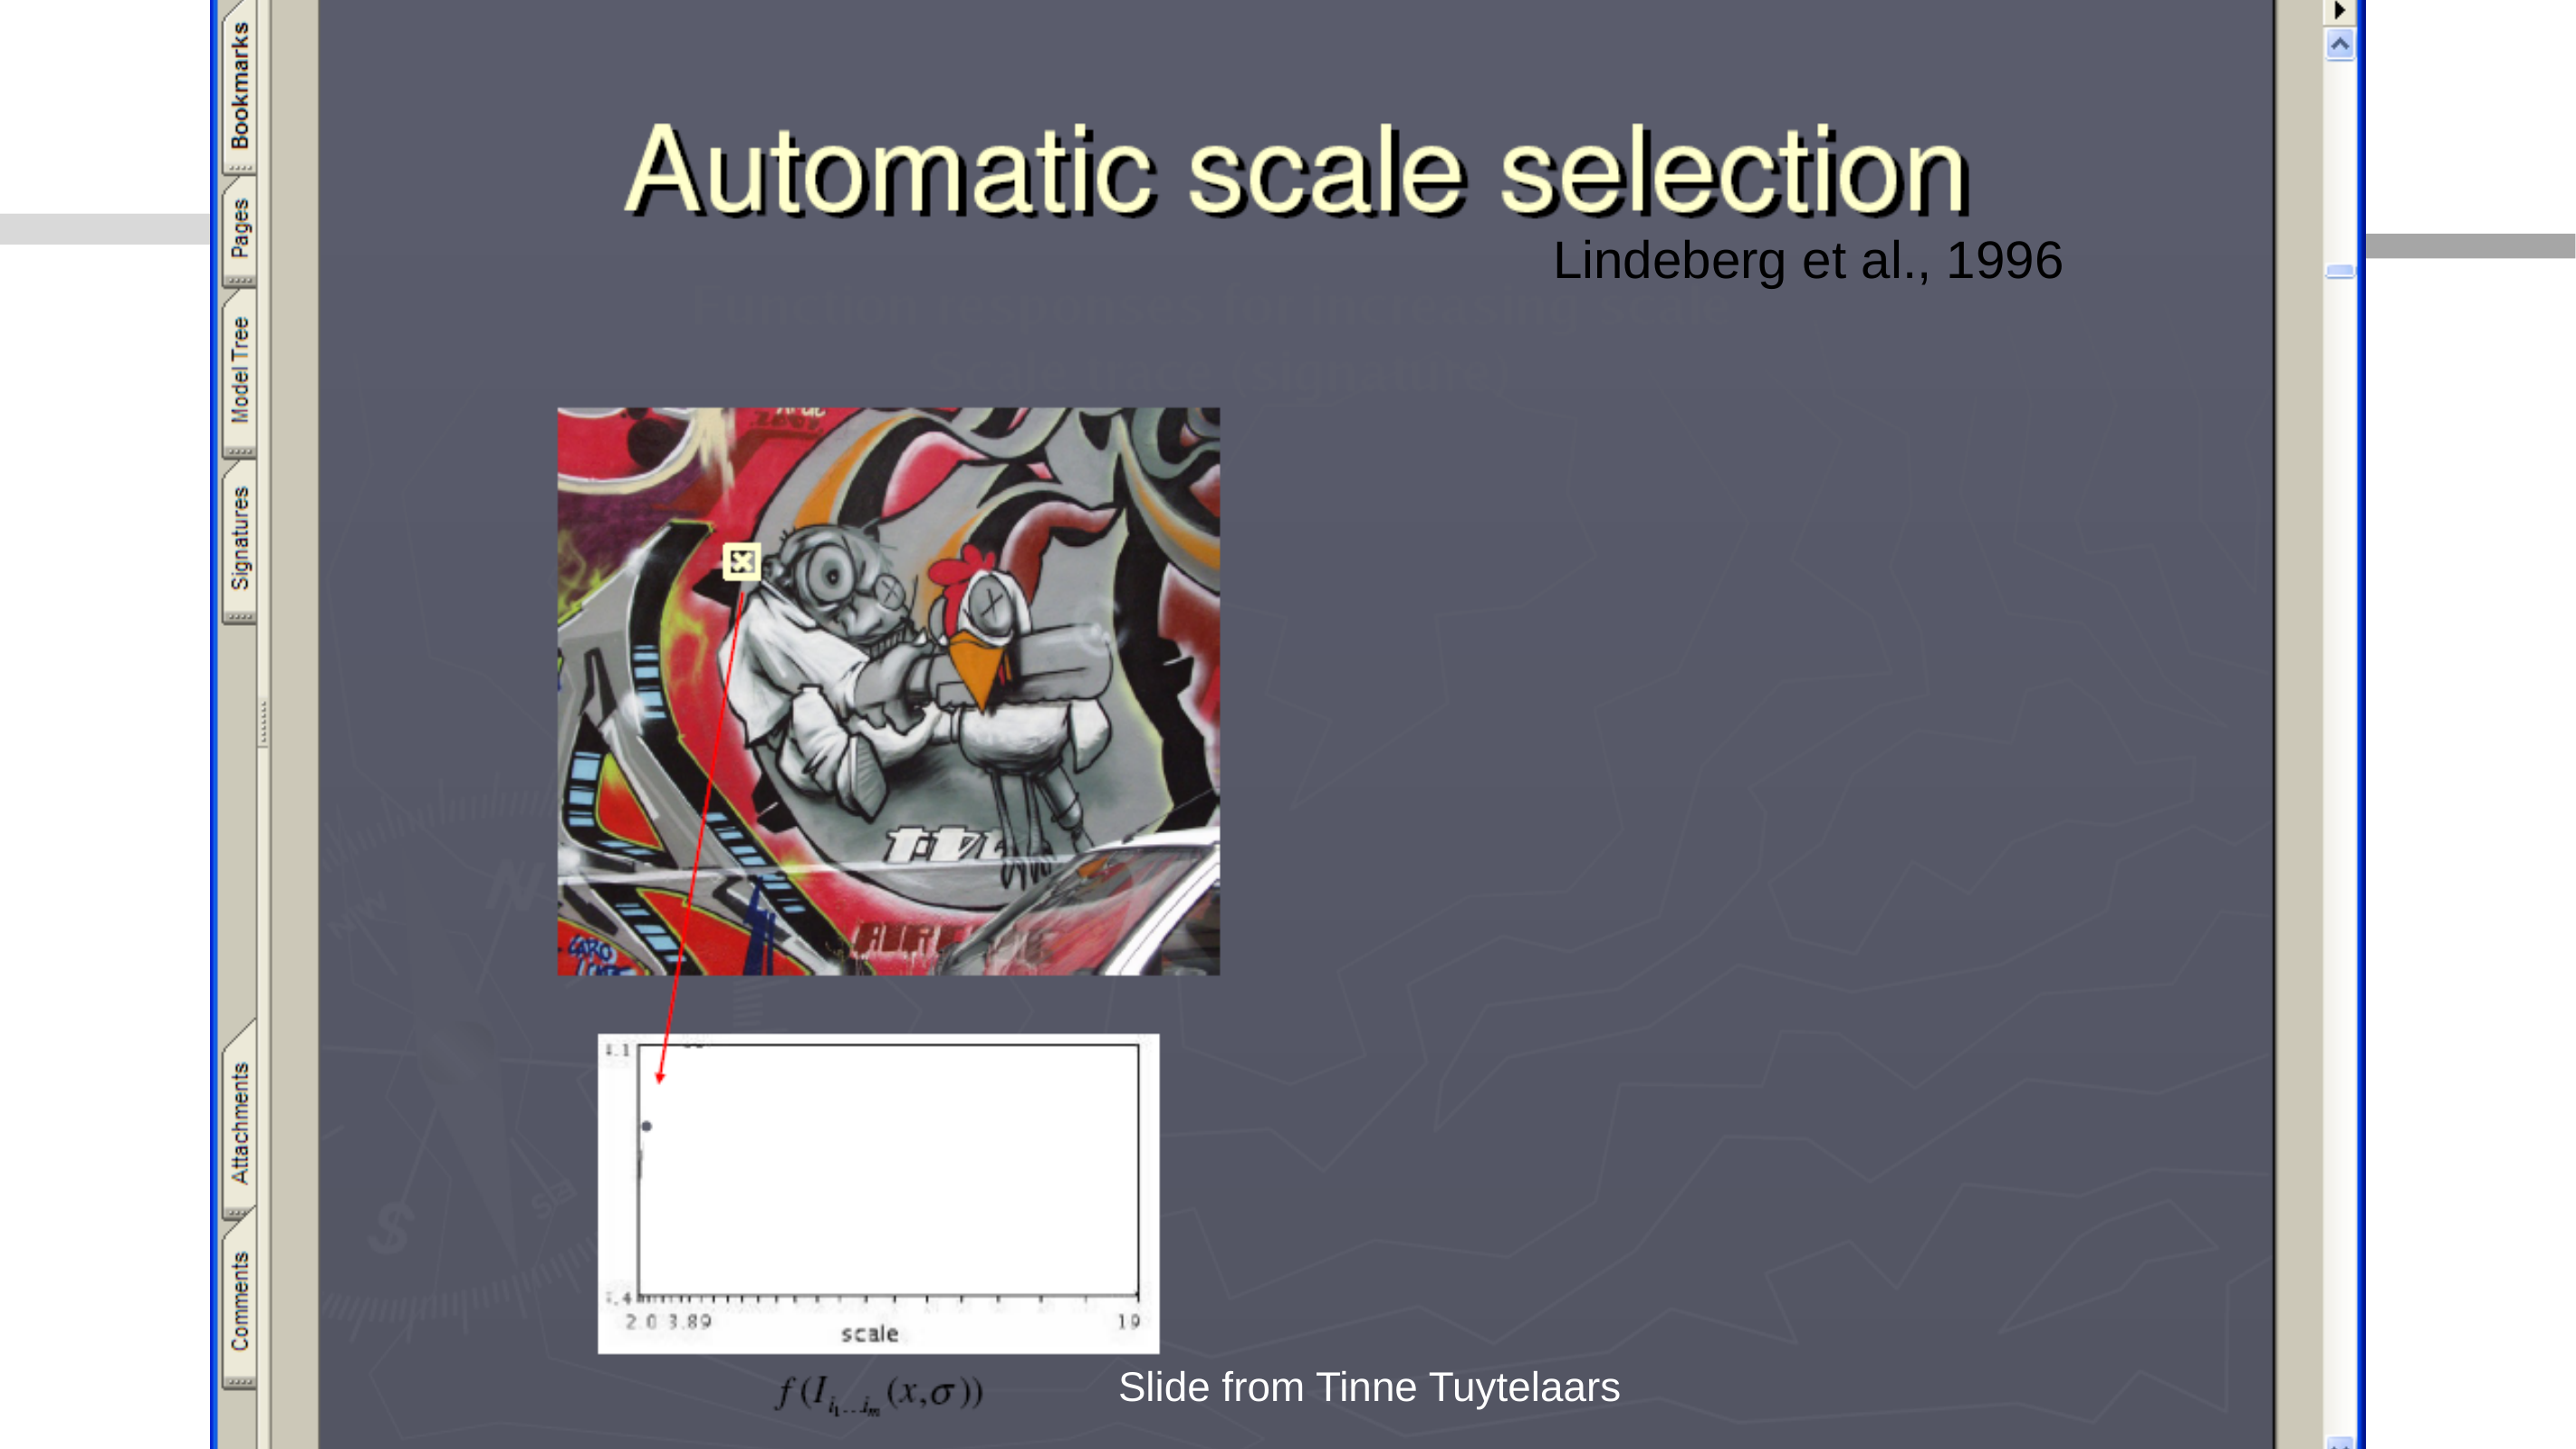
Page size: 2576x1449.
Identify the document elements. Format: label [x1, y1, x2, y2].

picture [210, 0, 2366, 1449]
